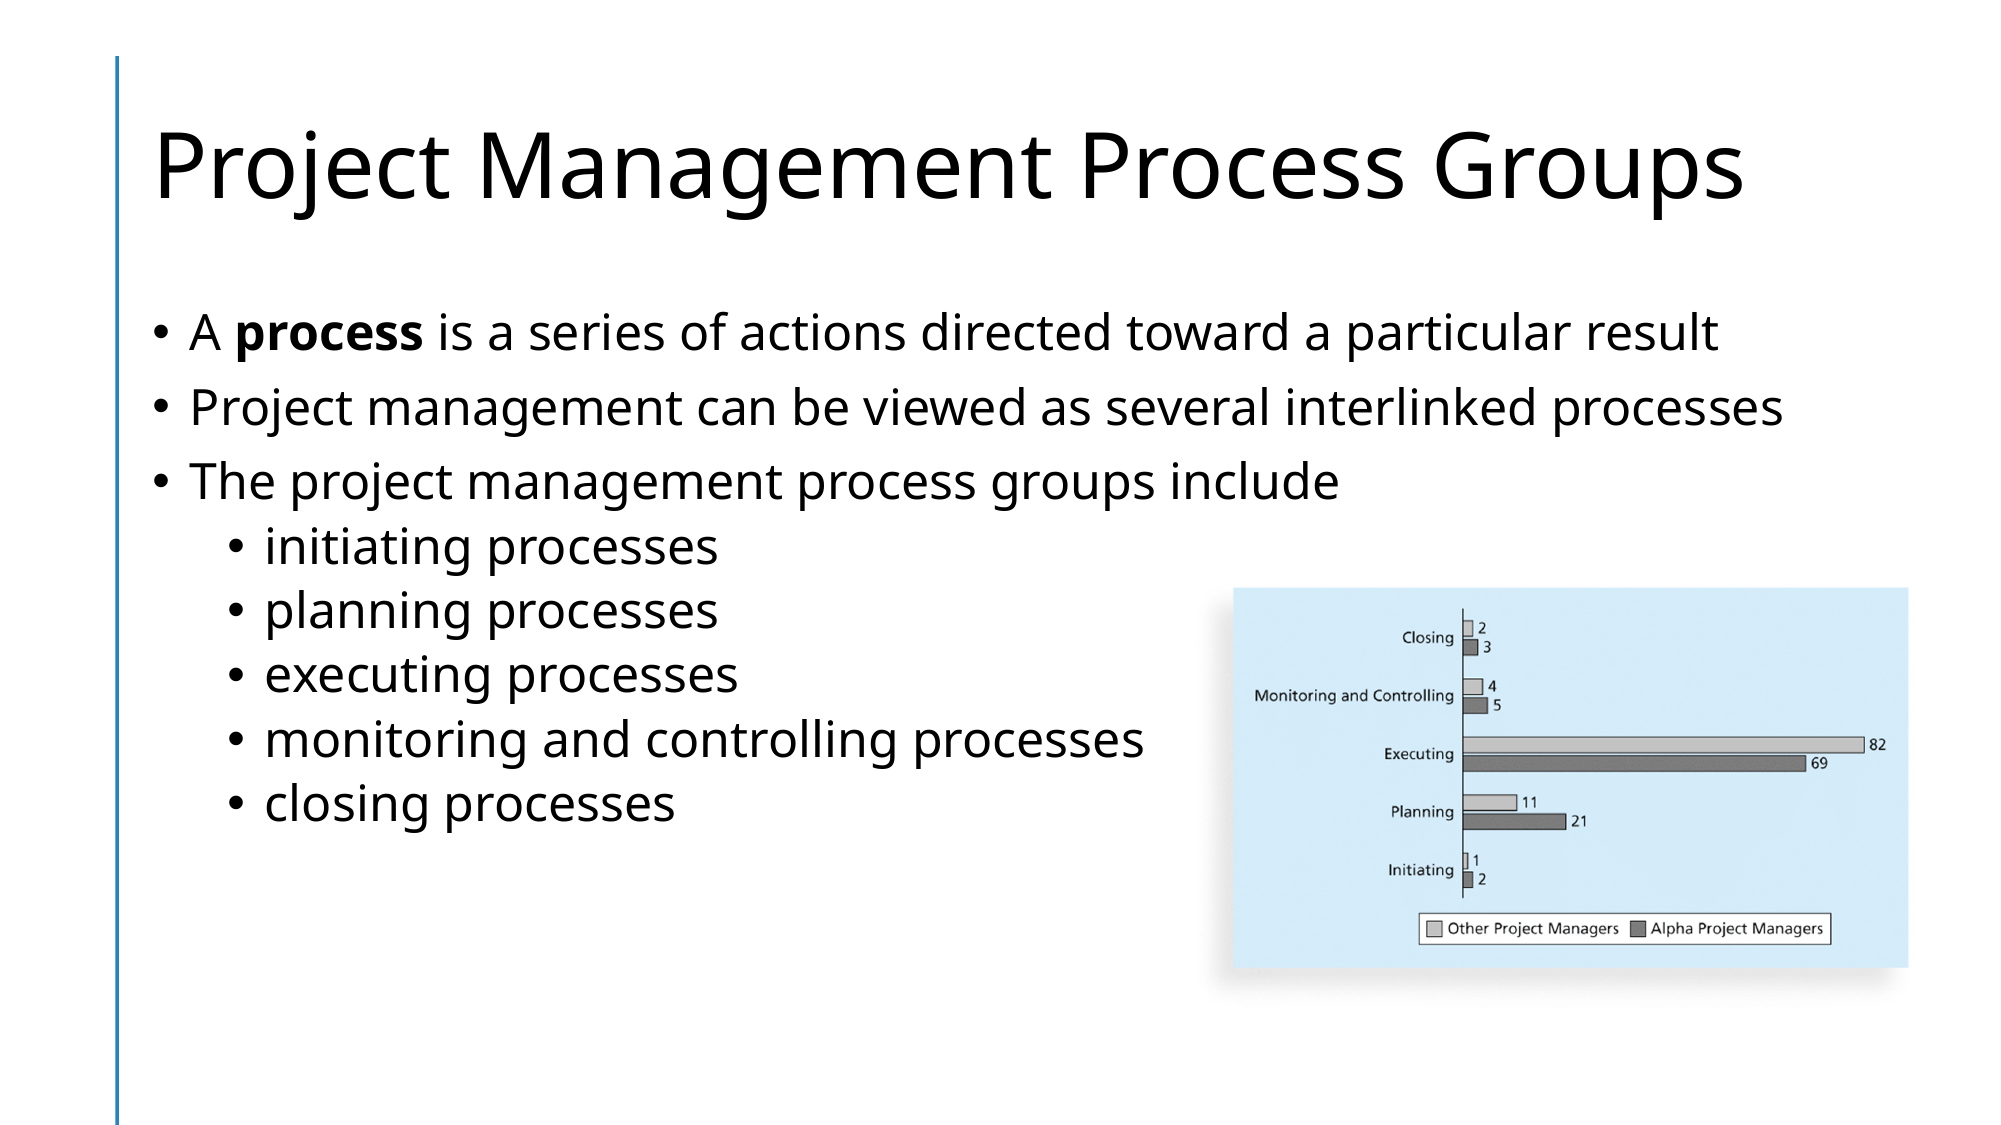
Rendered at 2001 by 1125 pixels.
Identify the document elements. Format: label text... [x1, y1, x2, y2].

title Project Management Process Groups [137, 59, 1863, 278]
picture [1187, 576, 1920, 1014]
list A process is a series of actions directed toward a particular result Project management can be viewed as several interlinked processes The project management process groups include initiating processes planning processes executing processes monitoring and controlling processes closing processes [137, 299, 1863, 1014]
